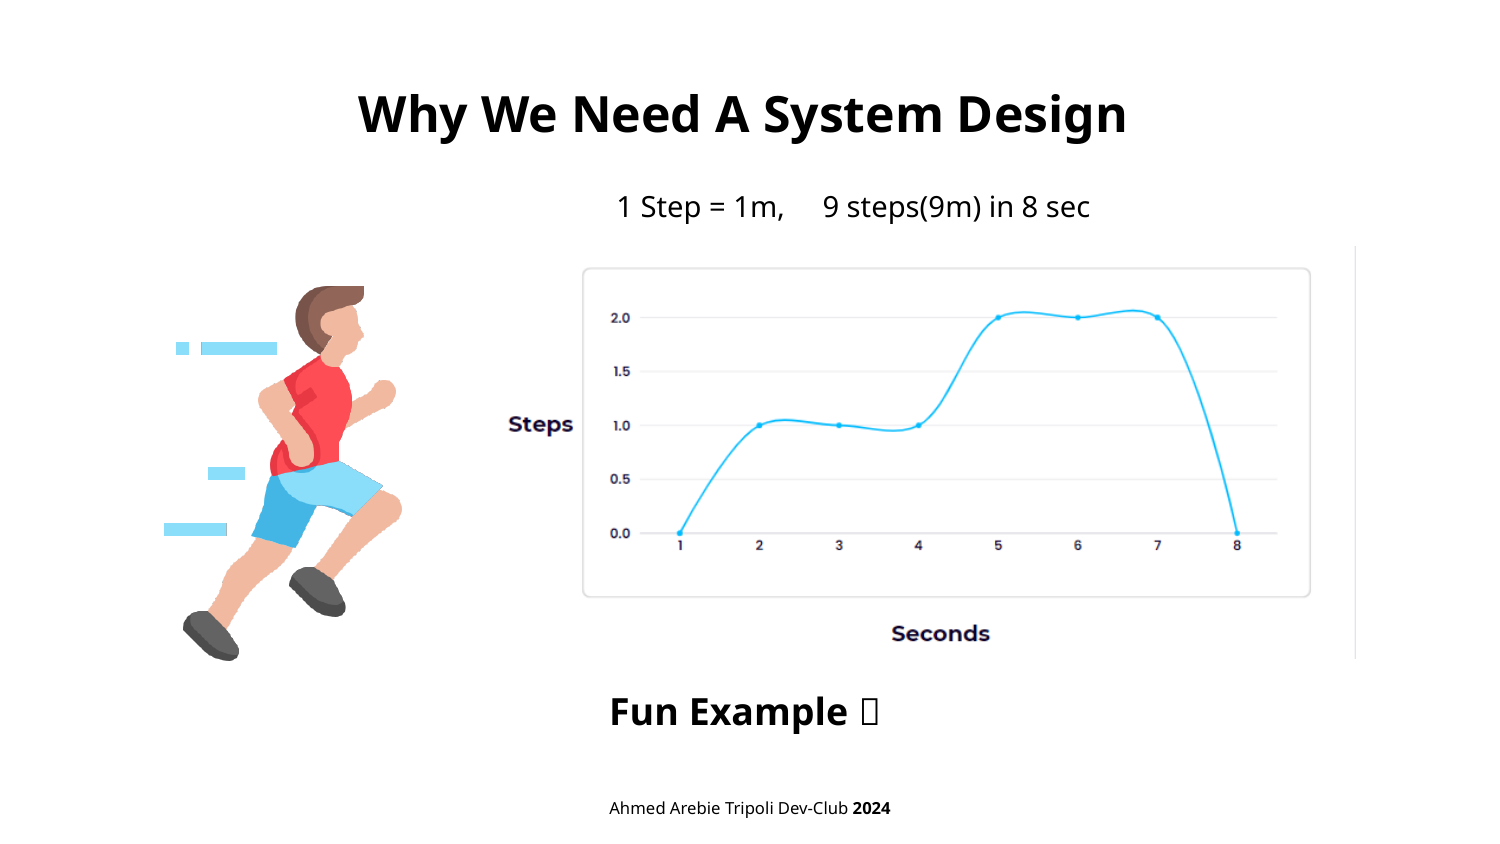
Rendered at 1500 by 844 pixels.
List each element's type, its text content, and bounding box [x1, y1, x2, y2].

picture [82, 272, 484, 674]
picture [503, 246, 1356, 659]
title Why We Need A System Design [74, 67, 1426, 160]
text_box Ahmed Arebie Tripoli Dev-Club 2024 [503, 794, 996, 822]
text_box 1 Step = 1m, 9 steps(9m) in 8 sec [601, 181, 1372, 231]
text_box Fun Example  [74, 673, 1426, 766]
